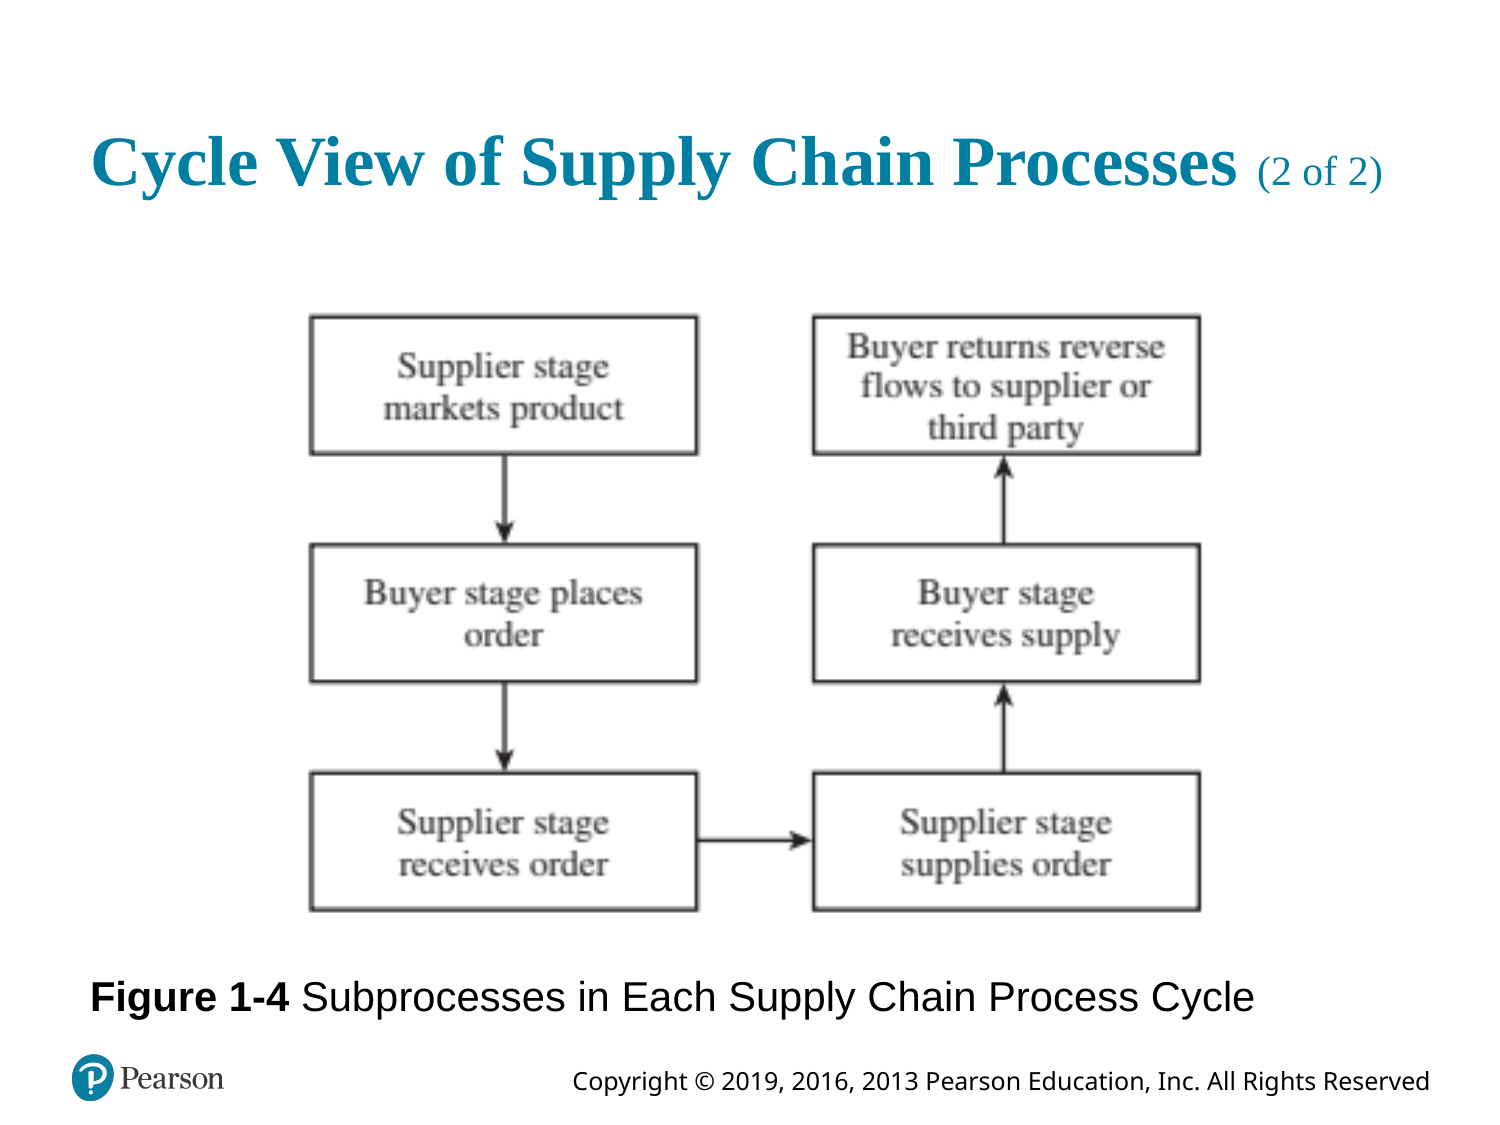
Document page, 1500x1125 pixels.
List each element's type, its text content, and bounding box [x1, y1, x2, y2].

picture [98, 1054, 224, 1101]
list Figure 1-4 Subprocesses in Each Supply Chain Process Cycle [75, 954, 1425, 1029]
title Cycle View of Supply Chain Processes (2 of 2) [75, 0, 1425, 216]
picture [72, 1087, 83, 1101]
picture [80, 1063, 106, 1088]
picture [290, 302, 1213, 925]
picture [72, 1054, 88, 1070]
